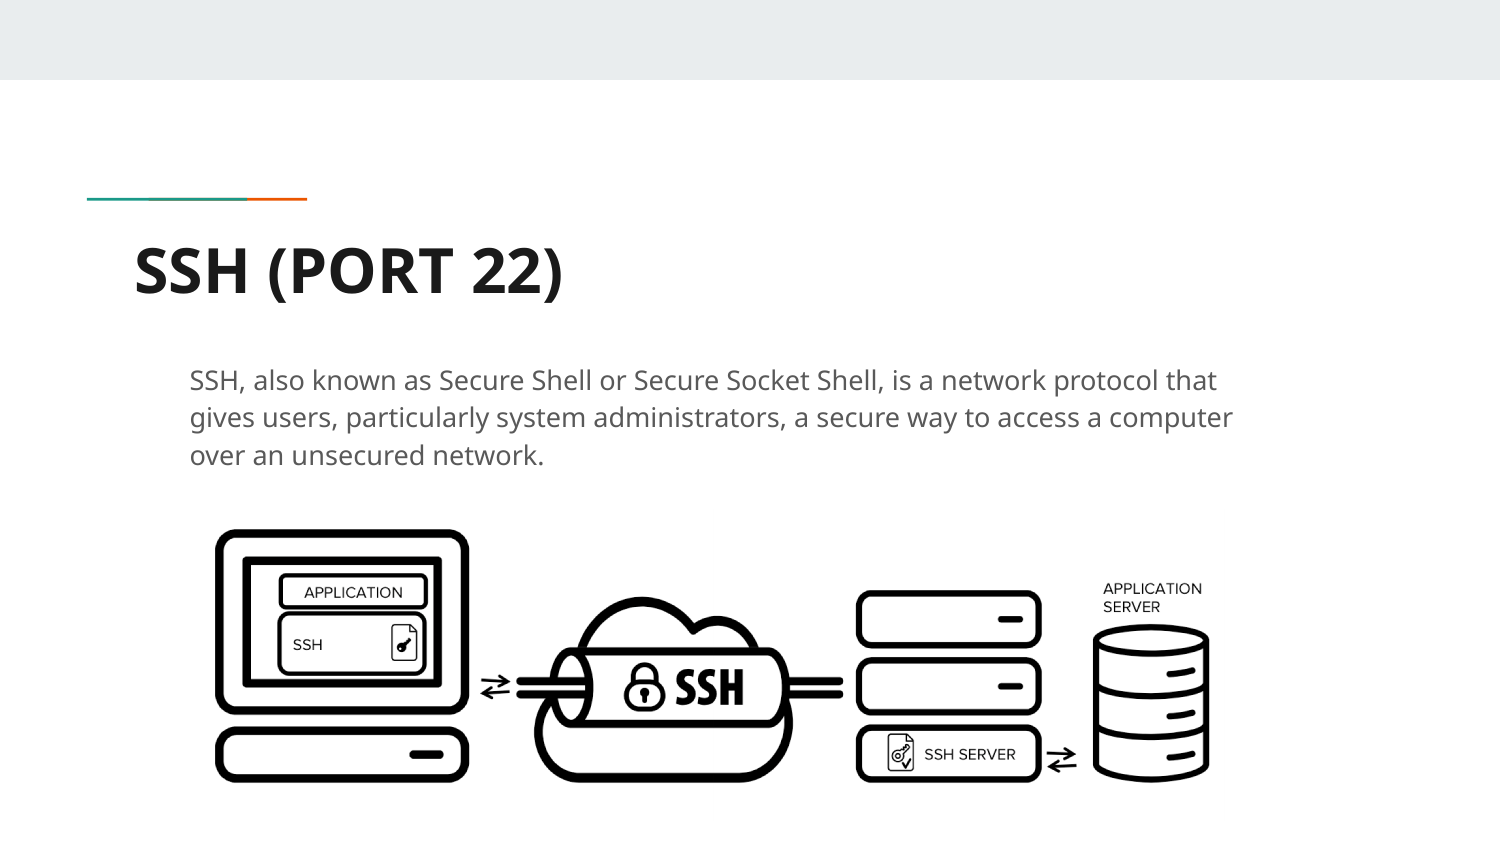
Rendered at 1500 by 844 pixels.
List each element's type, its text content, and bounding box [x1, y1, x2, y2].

picture [201, 509, 1225, 821]
title SSH (PORT 22) [119, 216, 1381, 305]
text_box SSH, also known as Secure Shell or Secure Socket Shell, is a network protocol that gives users, particularly system administrators, a secure way to access a computer over an unsecured network. [174, 343, 1252, 486]
